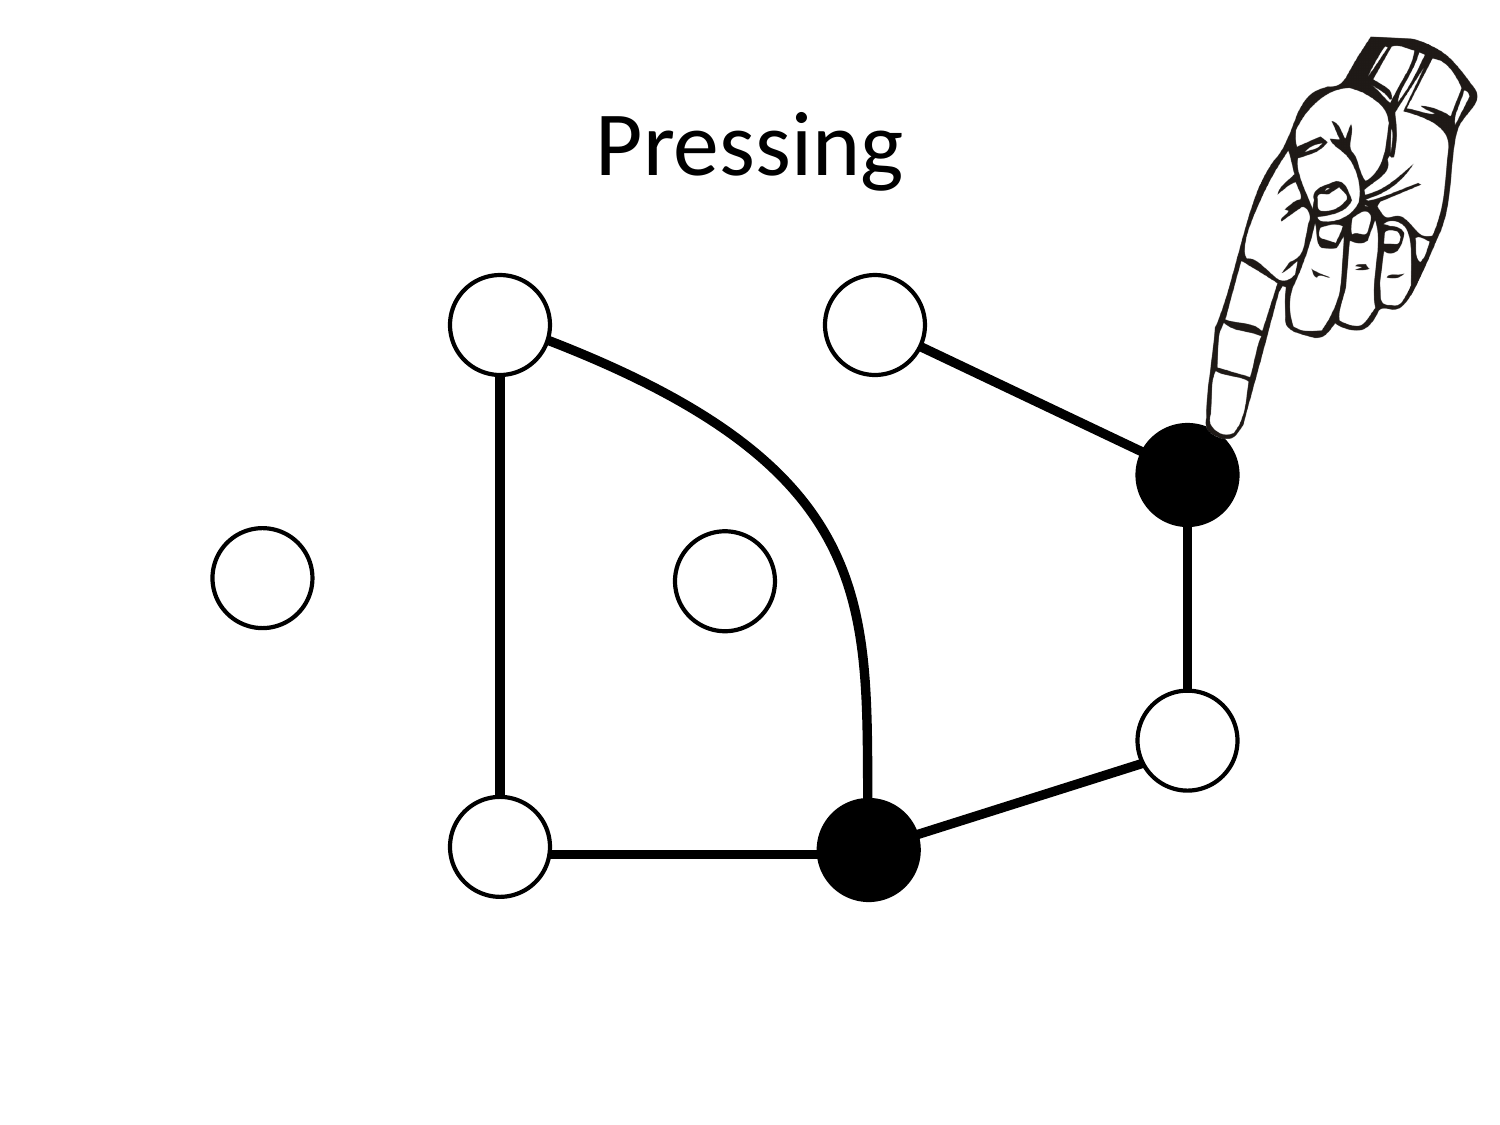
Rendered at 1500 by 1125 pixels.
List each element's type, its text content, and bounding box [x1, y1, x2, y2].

title Pressing [75, 45, 1235, 233]
text_box [1136, 425, 1240, 527]
text_box [531, 339, 870, 808]
picture [1188, 5, 1500, 485]
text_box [874, 324, 1188, 474]
text_box [822, 272, 928, 377]
text_box [447, 795, 550, 899]
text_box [868, 748, 1188, 851]
text_box [210, 526, 315, 631]
text_box [1189, 688, 1240, 793]
text_box [1135, 688, 1183, 747]
text_box [818, 859, 921, 903]
text_box [447, 272, 553, 377]
text_box [816, 798, 863, 854]
text_box [672, 529, 778, 634]
text_box [503, 794, 553, 854]
